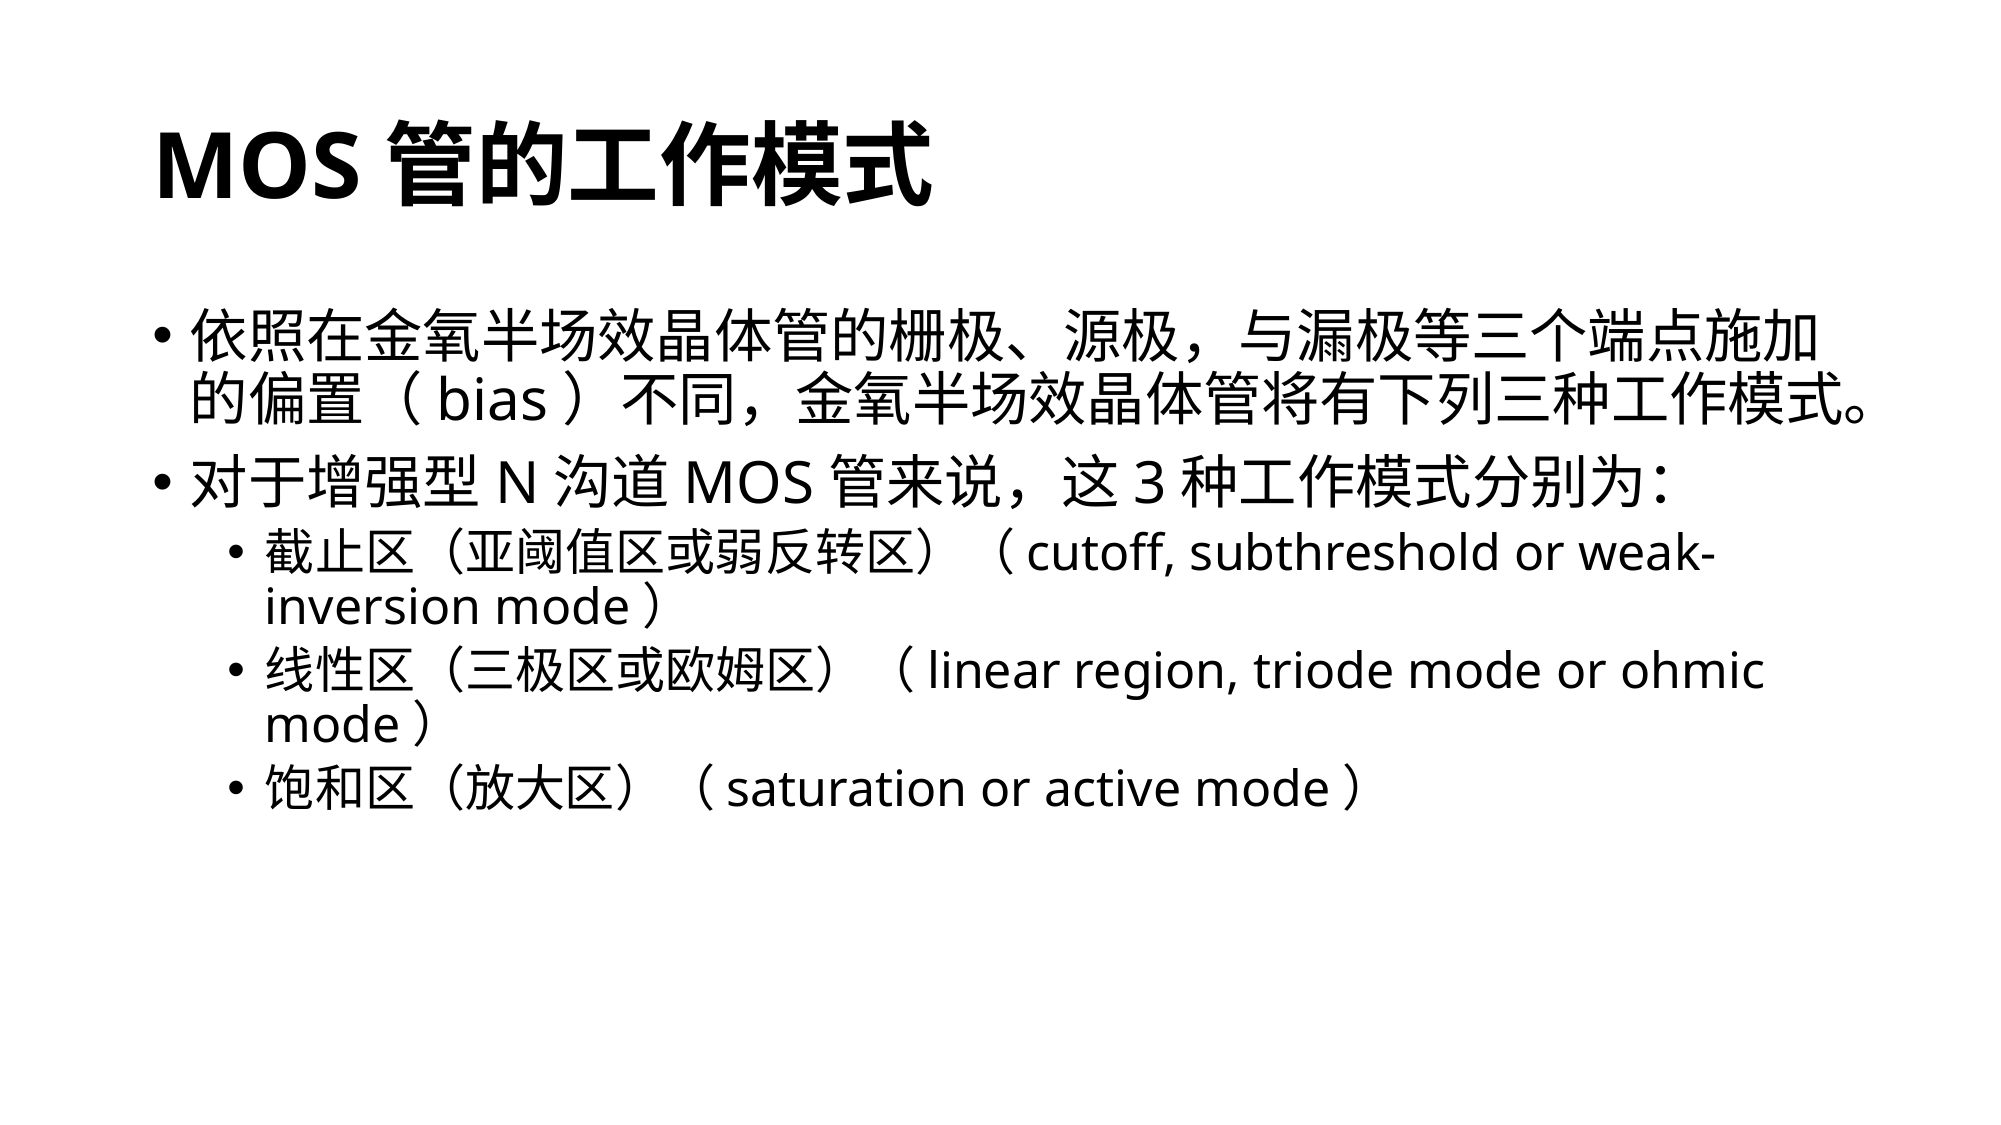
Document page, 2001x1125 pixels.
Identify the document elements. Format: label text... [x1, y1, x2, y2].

list 依照在金氧半场效晶体管的栅极、源极，与漏极等三个端点施加的偏置（bias）不同，金氧半场效晶体管将有下列三种工作模式。 对于增强型N沟道MOS管来说，这3种工作模式分别为： 截止区（亚阈值区或弱反转区）（cutoff, subthreshold or weak-inversion mode） 线性区（三极区或欧姆区）（linear region, triode mode or ohmic mode） 饱和区（放大区）（saturation or active mode） [137, 299, 1863, 1014]
title MOS管的工作模式 [137, 59, 1863, 278]
